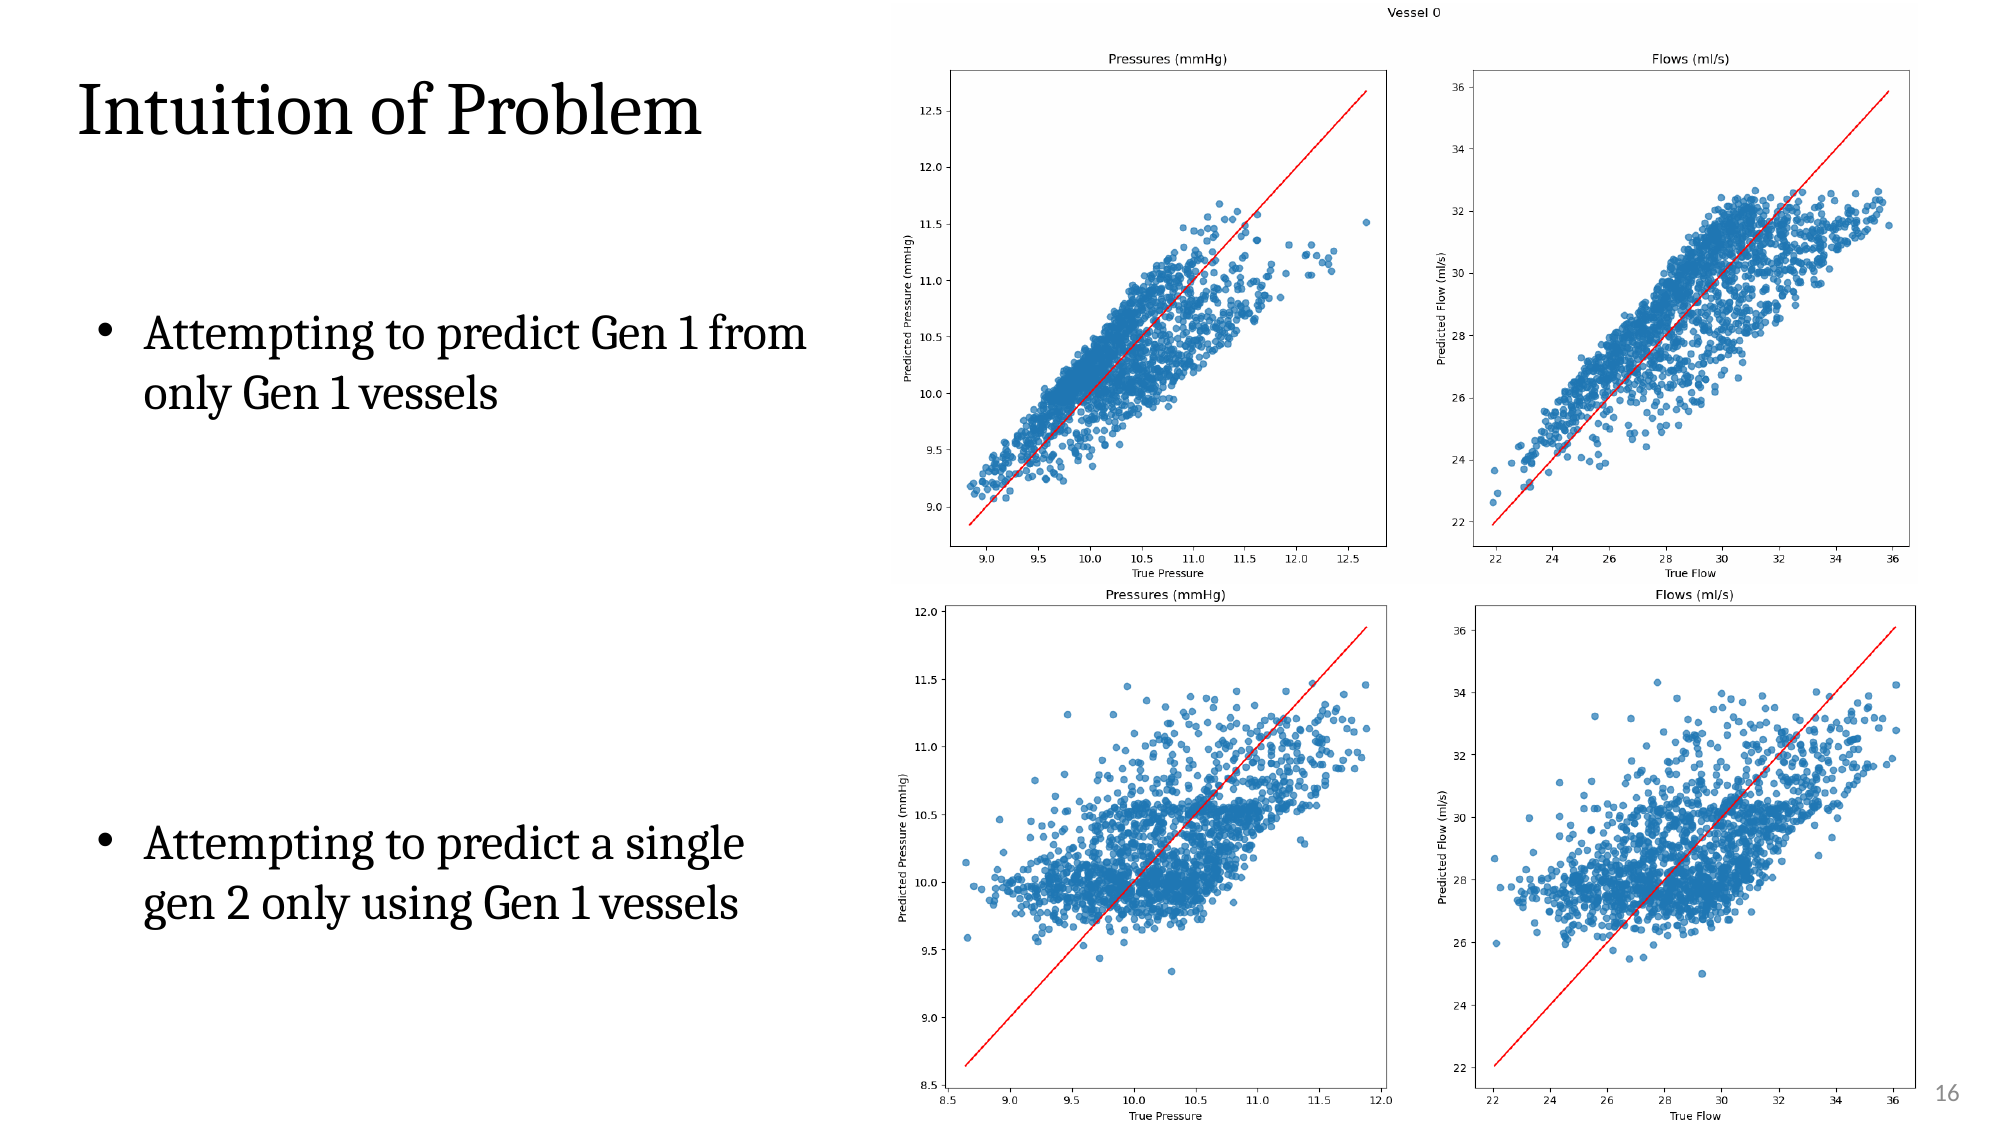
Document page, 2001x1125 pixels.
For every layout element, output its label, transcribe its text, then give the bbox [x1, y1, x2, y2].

title Intuition of Problem [62, 48, 890, 173]
text_box Attempting to predict a single gen 2 only using Gen 1 vessels [81, 801, 830, 937]
slide_number 16 [1918, 1061, 1975, 1122]
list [890, 3, 1918, 584]
text_box Attempting to predict Gen 1 from only Gen 1 vessels [81, 291, 830, 427]
picture [890, 584, 1918, 1125]
